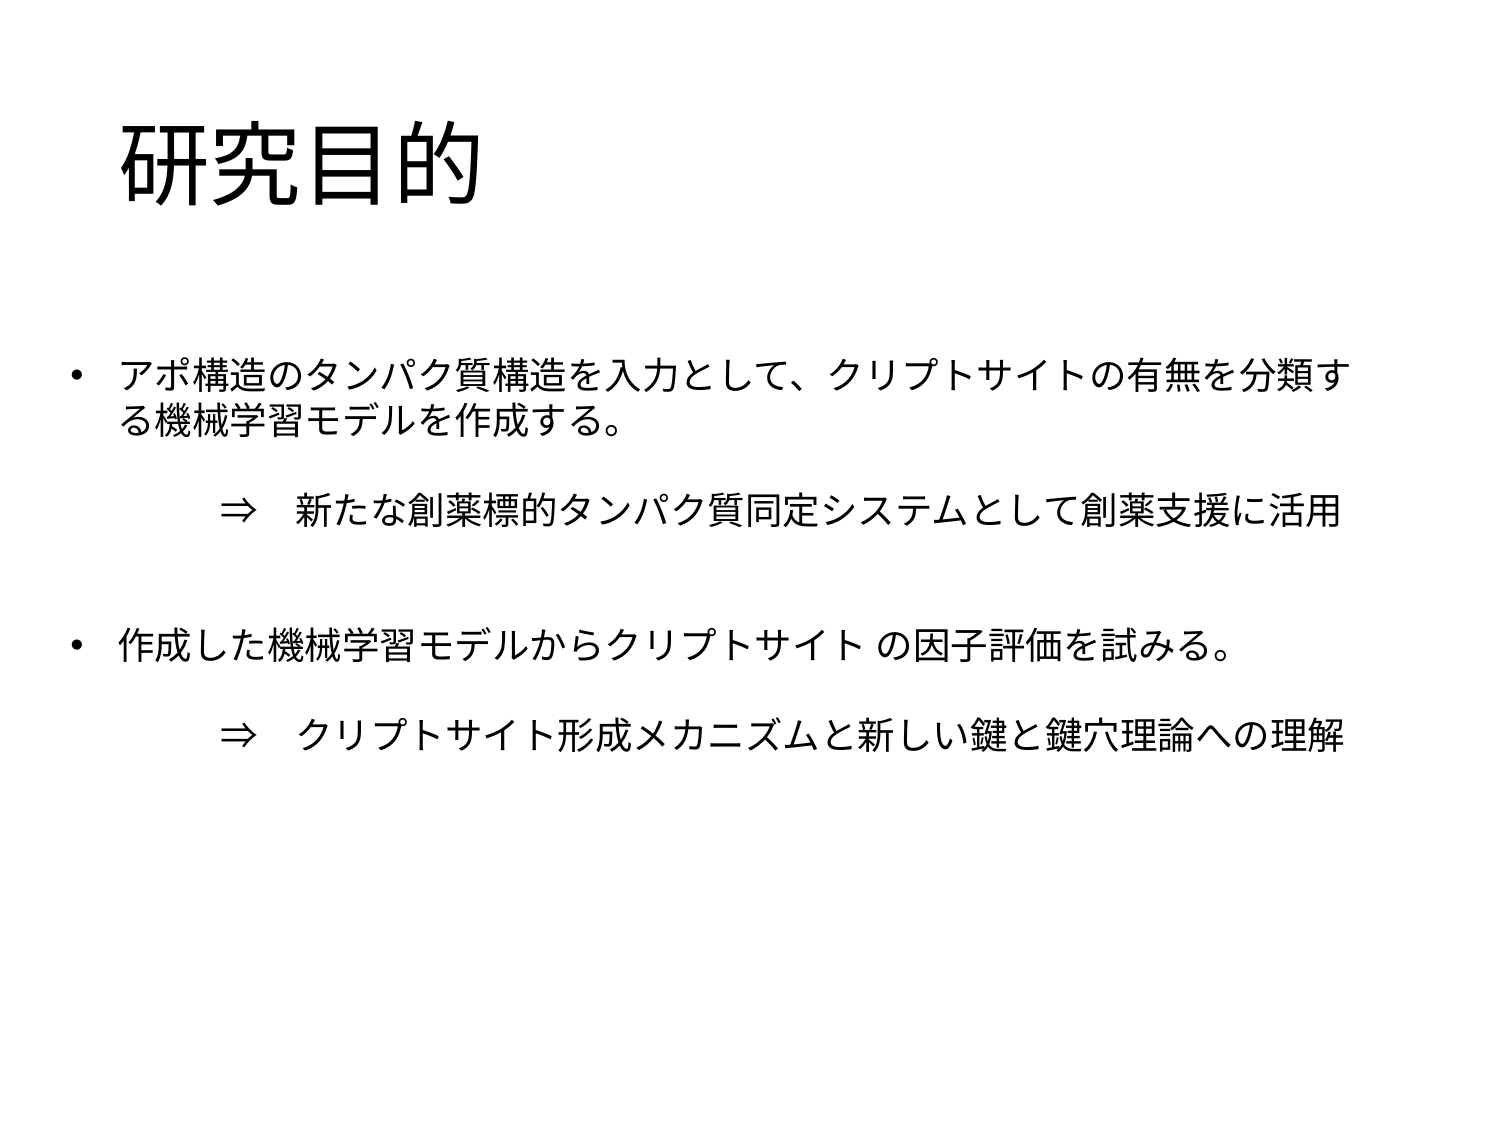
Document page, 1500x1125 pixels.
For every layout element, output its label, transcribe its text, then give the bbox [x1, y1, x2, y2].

title 研究目的 [103, 59, 1397, 278]
text_box アポ構造のタンパク質構造を入力として、クリプトサイトの有無を分類する機械学習モデルを作成する。 ⇒ 新たな創薬標的タンパク質同定システムとして創薬支援に活用 作成した機械学習モデルからクリプトサイト の因子評価を試みる。 ⇒ クリプトサイト形成メカニズムと新しい鍵と鍵穴理論への理解 [55, 344, 1397, 810]
